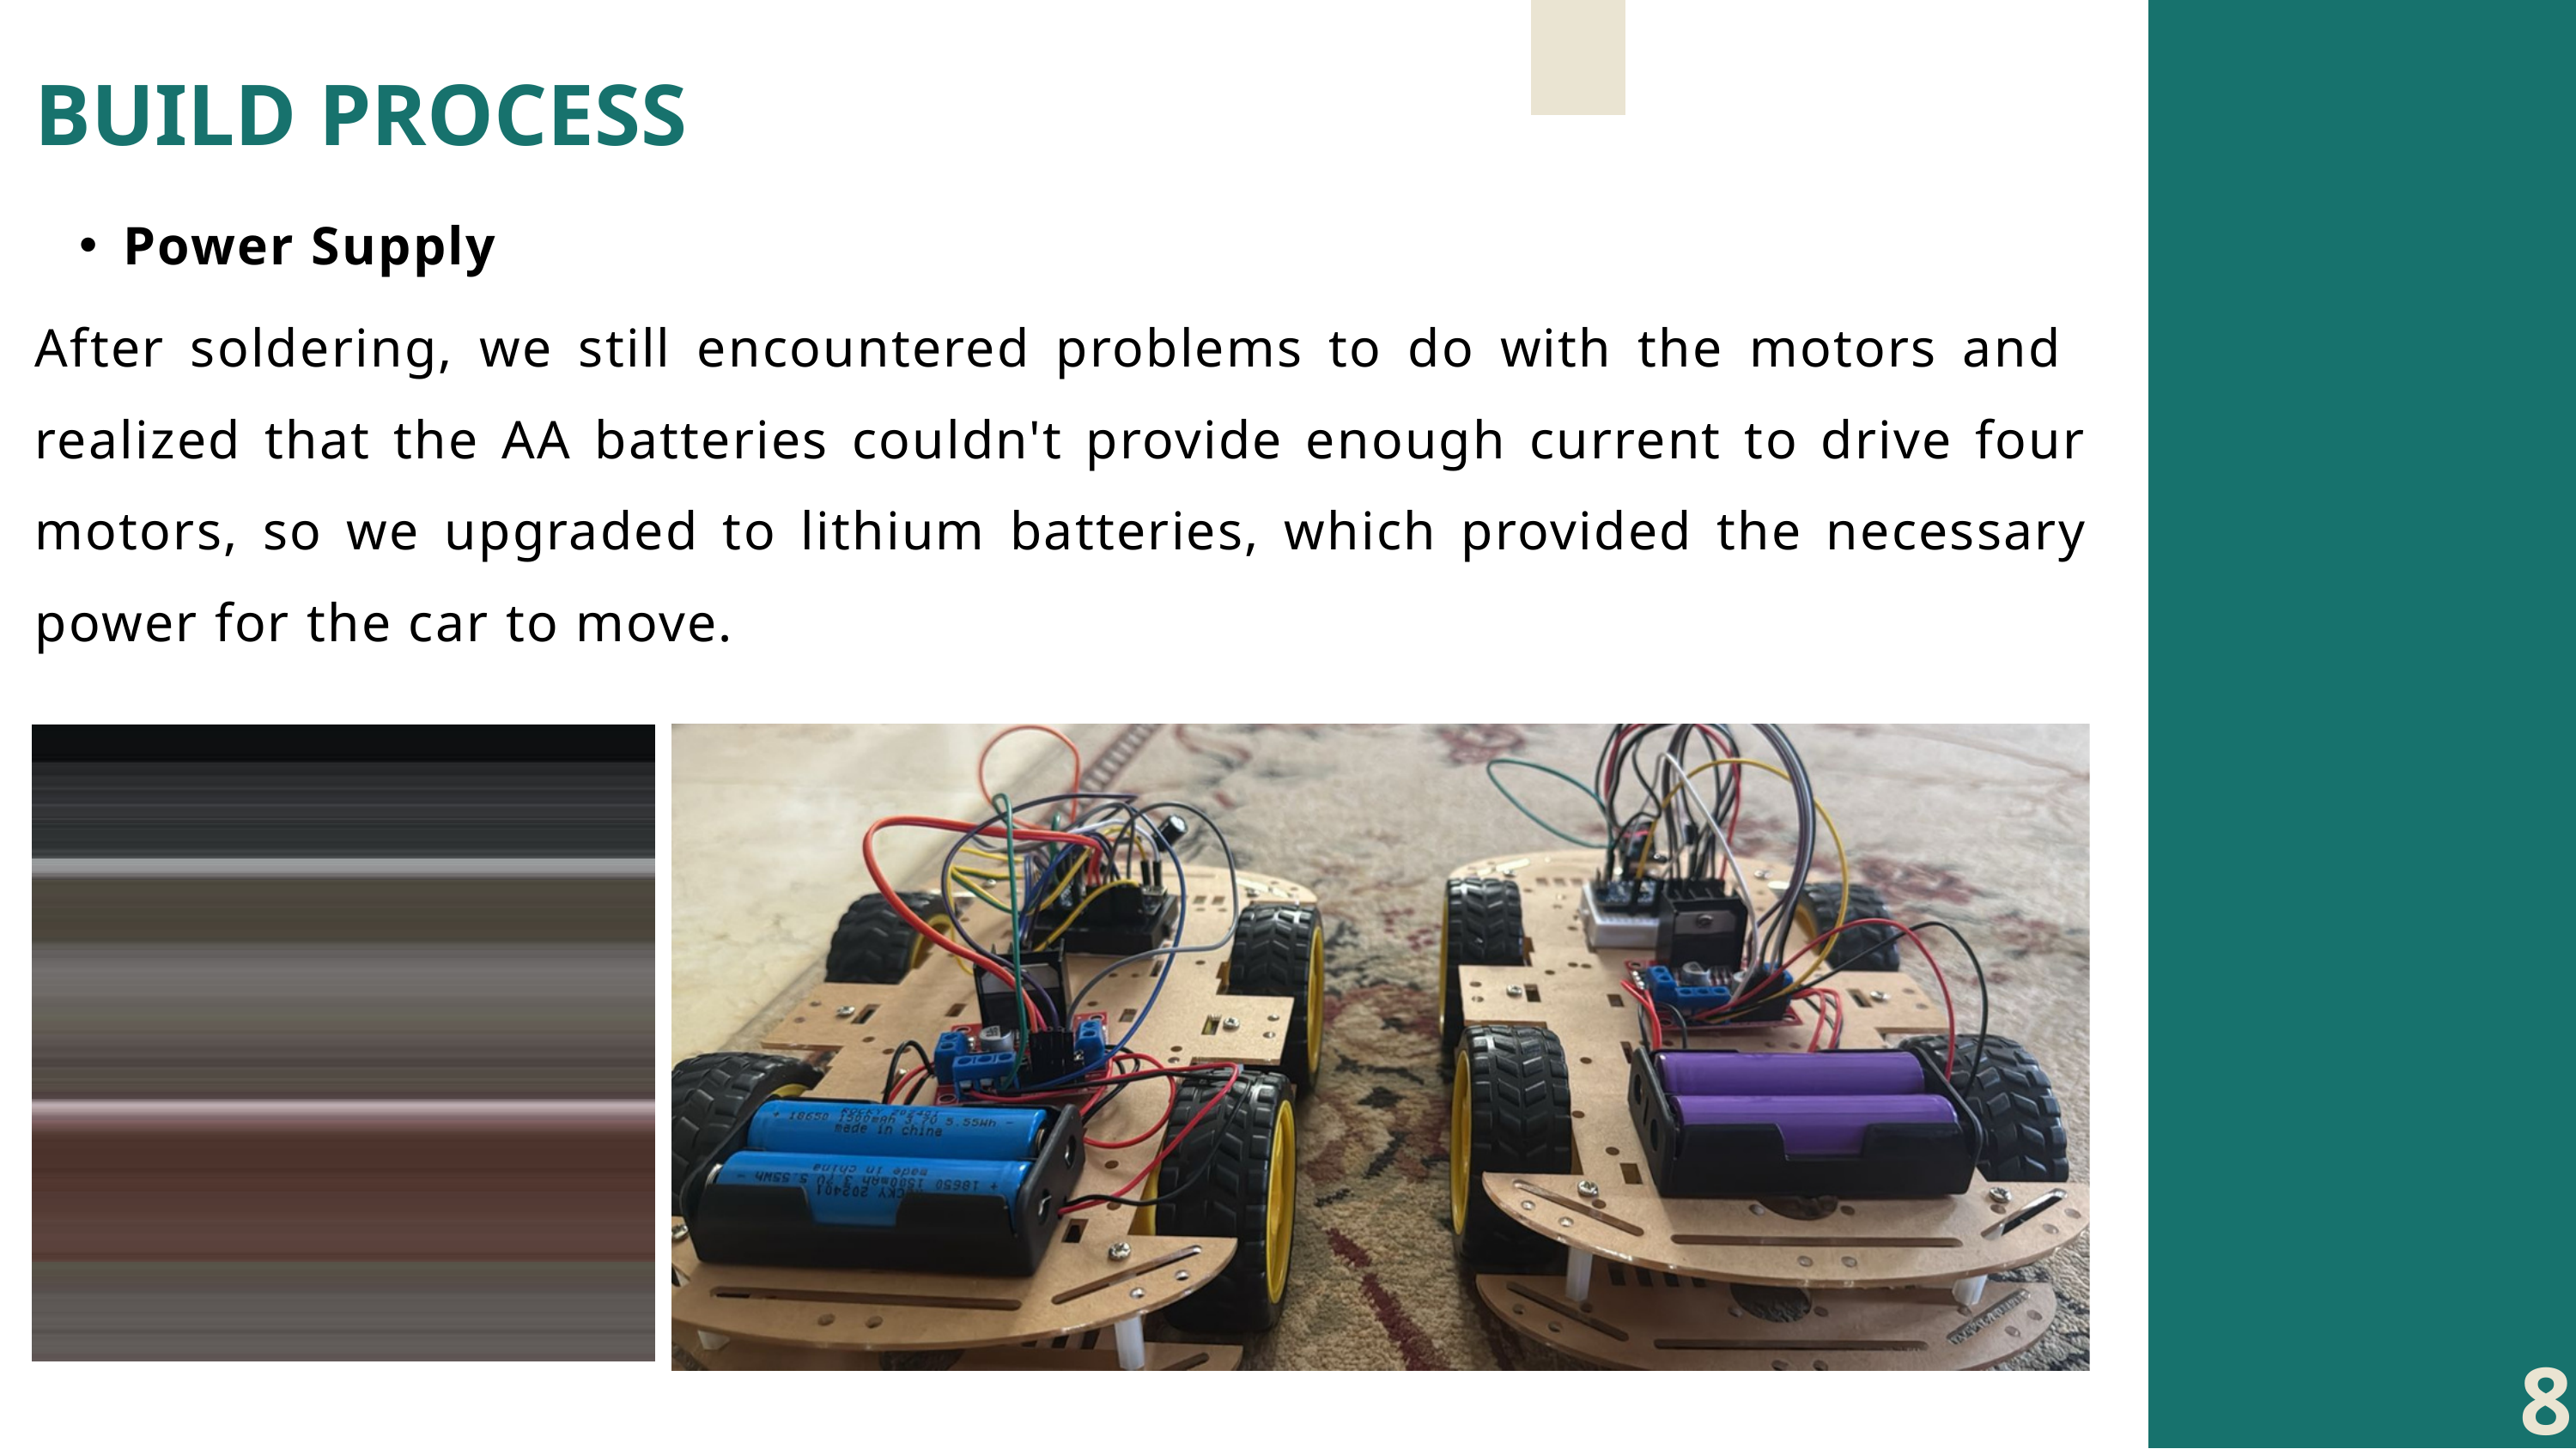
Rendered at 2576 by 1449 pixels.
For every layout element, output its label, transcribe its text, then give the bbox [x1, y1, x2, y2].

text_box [1530, 0, 1626, 115]
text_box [2148, 0, 2576, 1449]
text_box After soldering, we still encountered problems to do with the motors and realized that the AA batteries couldn't provide enough current to drive four motors, so we upgraded to lithium batteries, which provided the necessary power for the car to move. [34, 286, 2090, 652]
text_box [671, 724, 2090, 1371]
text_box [31, 724, 656, 1362]
text_box Power Supply [34, 184, 2013, 276]
text_box BUILD PROCESS [34, 74, 1971, 163]
